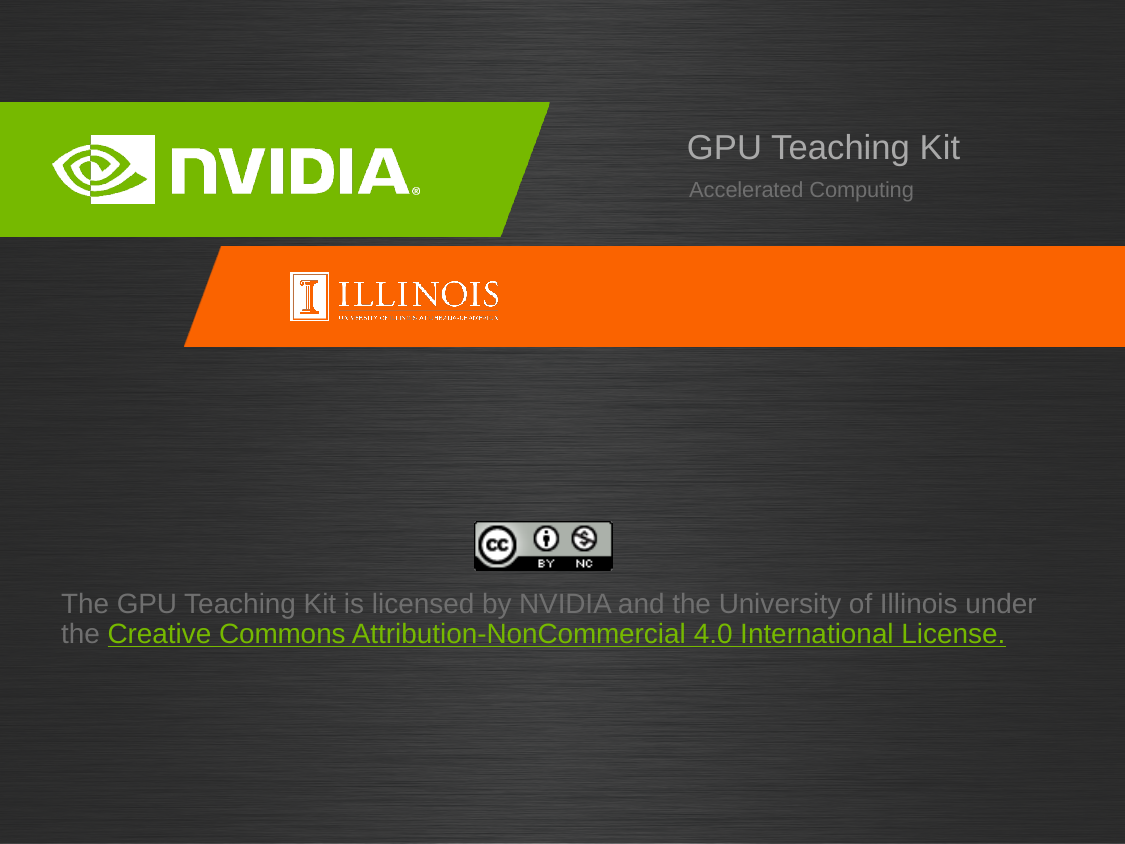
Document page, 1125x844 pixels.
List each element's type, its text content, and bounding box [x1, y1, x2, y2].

picture [0, 102, 550, 237]
picture [474, 521, 613, 571]
picture [183, 246, 1125, 347]
subtitle The GPU Teaching Kit is licensed by NVIDIA and the University of Illinois under the Creative Commons Attribution-NonCommercial 4.0 International License. [45, 582, 1078, 659]
